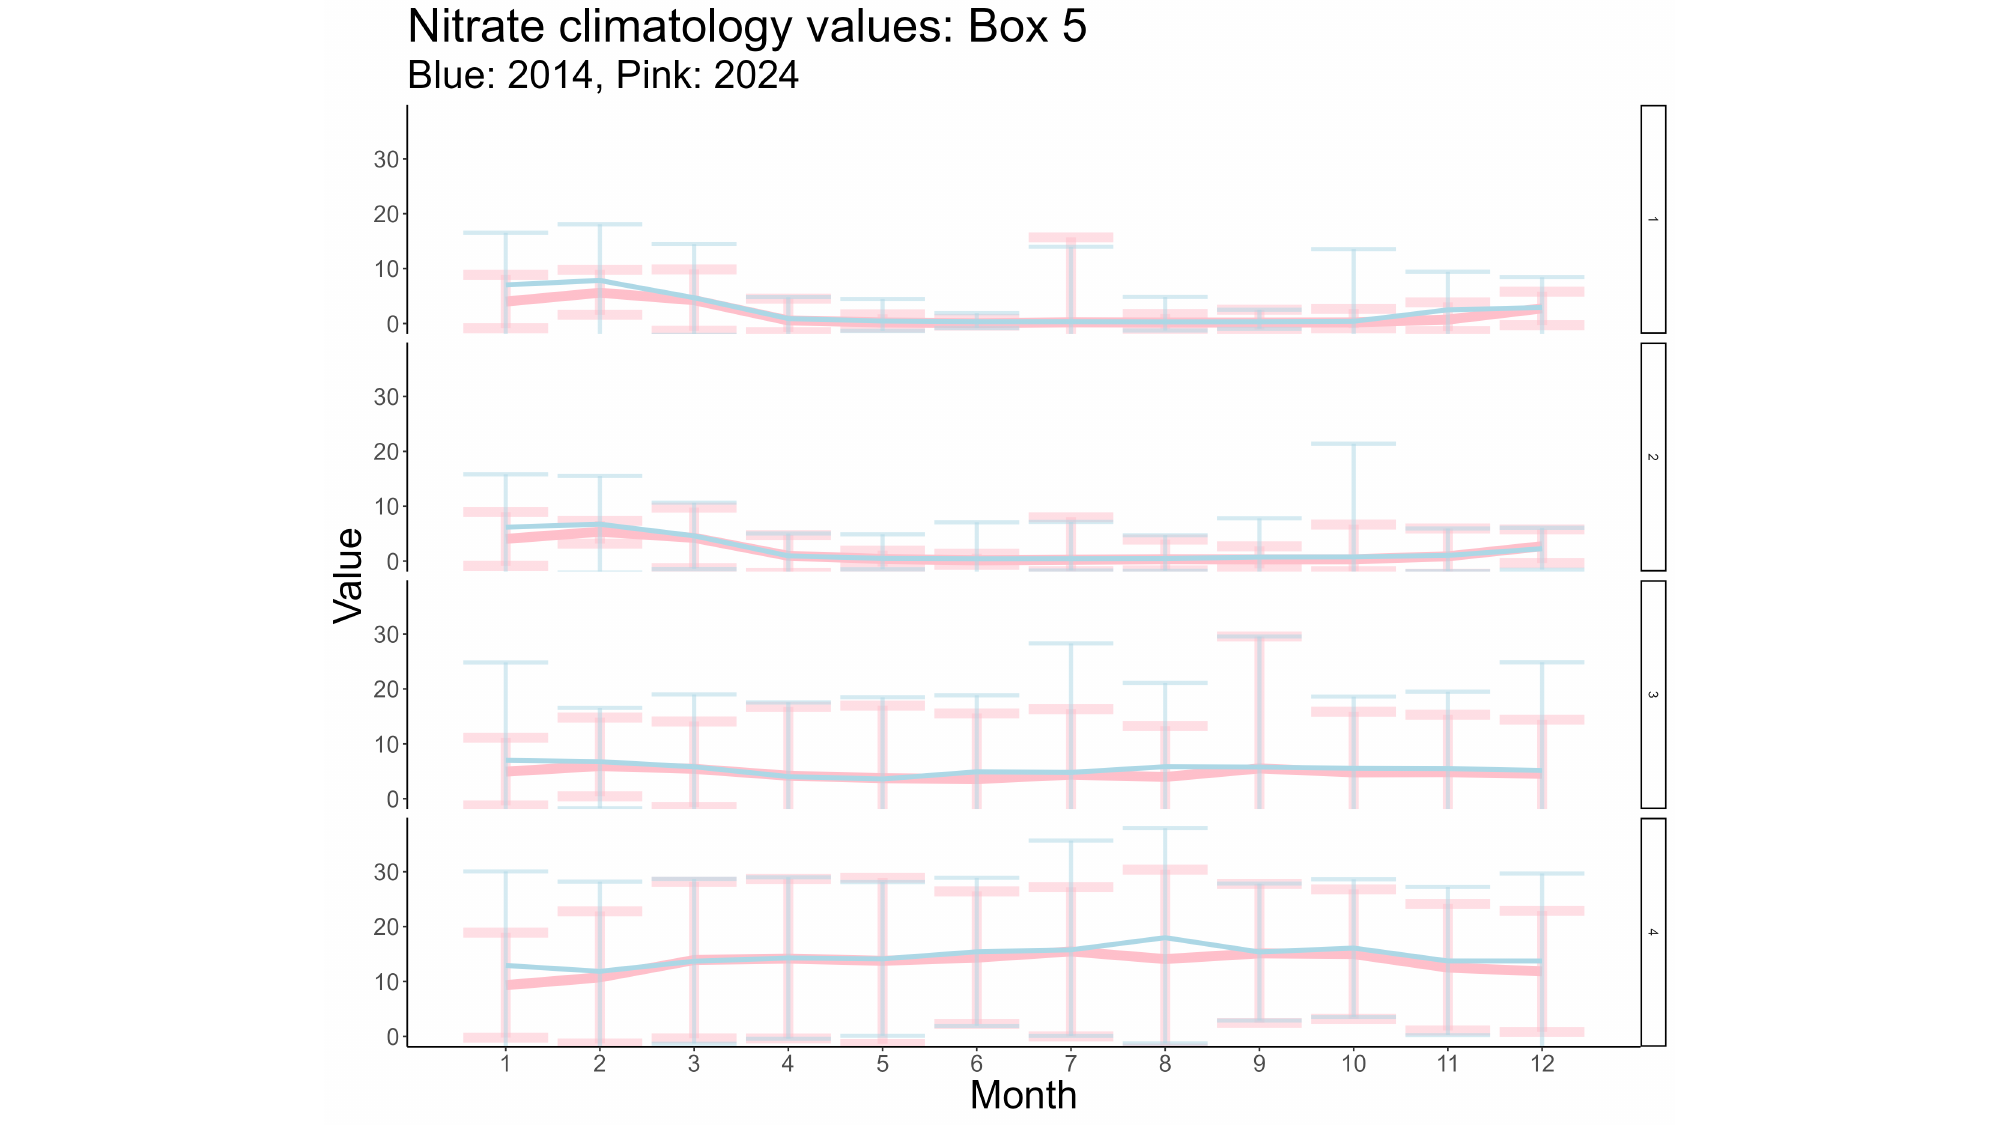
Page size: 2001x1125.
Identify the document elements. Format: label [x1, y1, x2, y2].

picture [324, 0, 1675, 1125]
